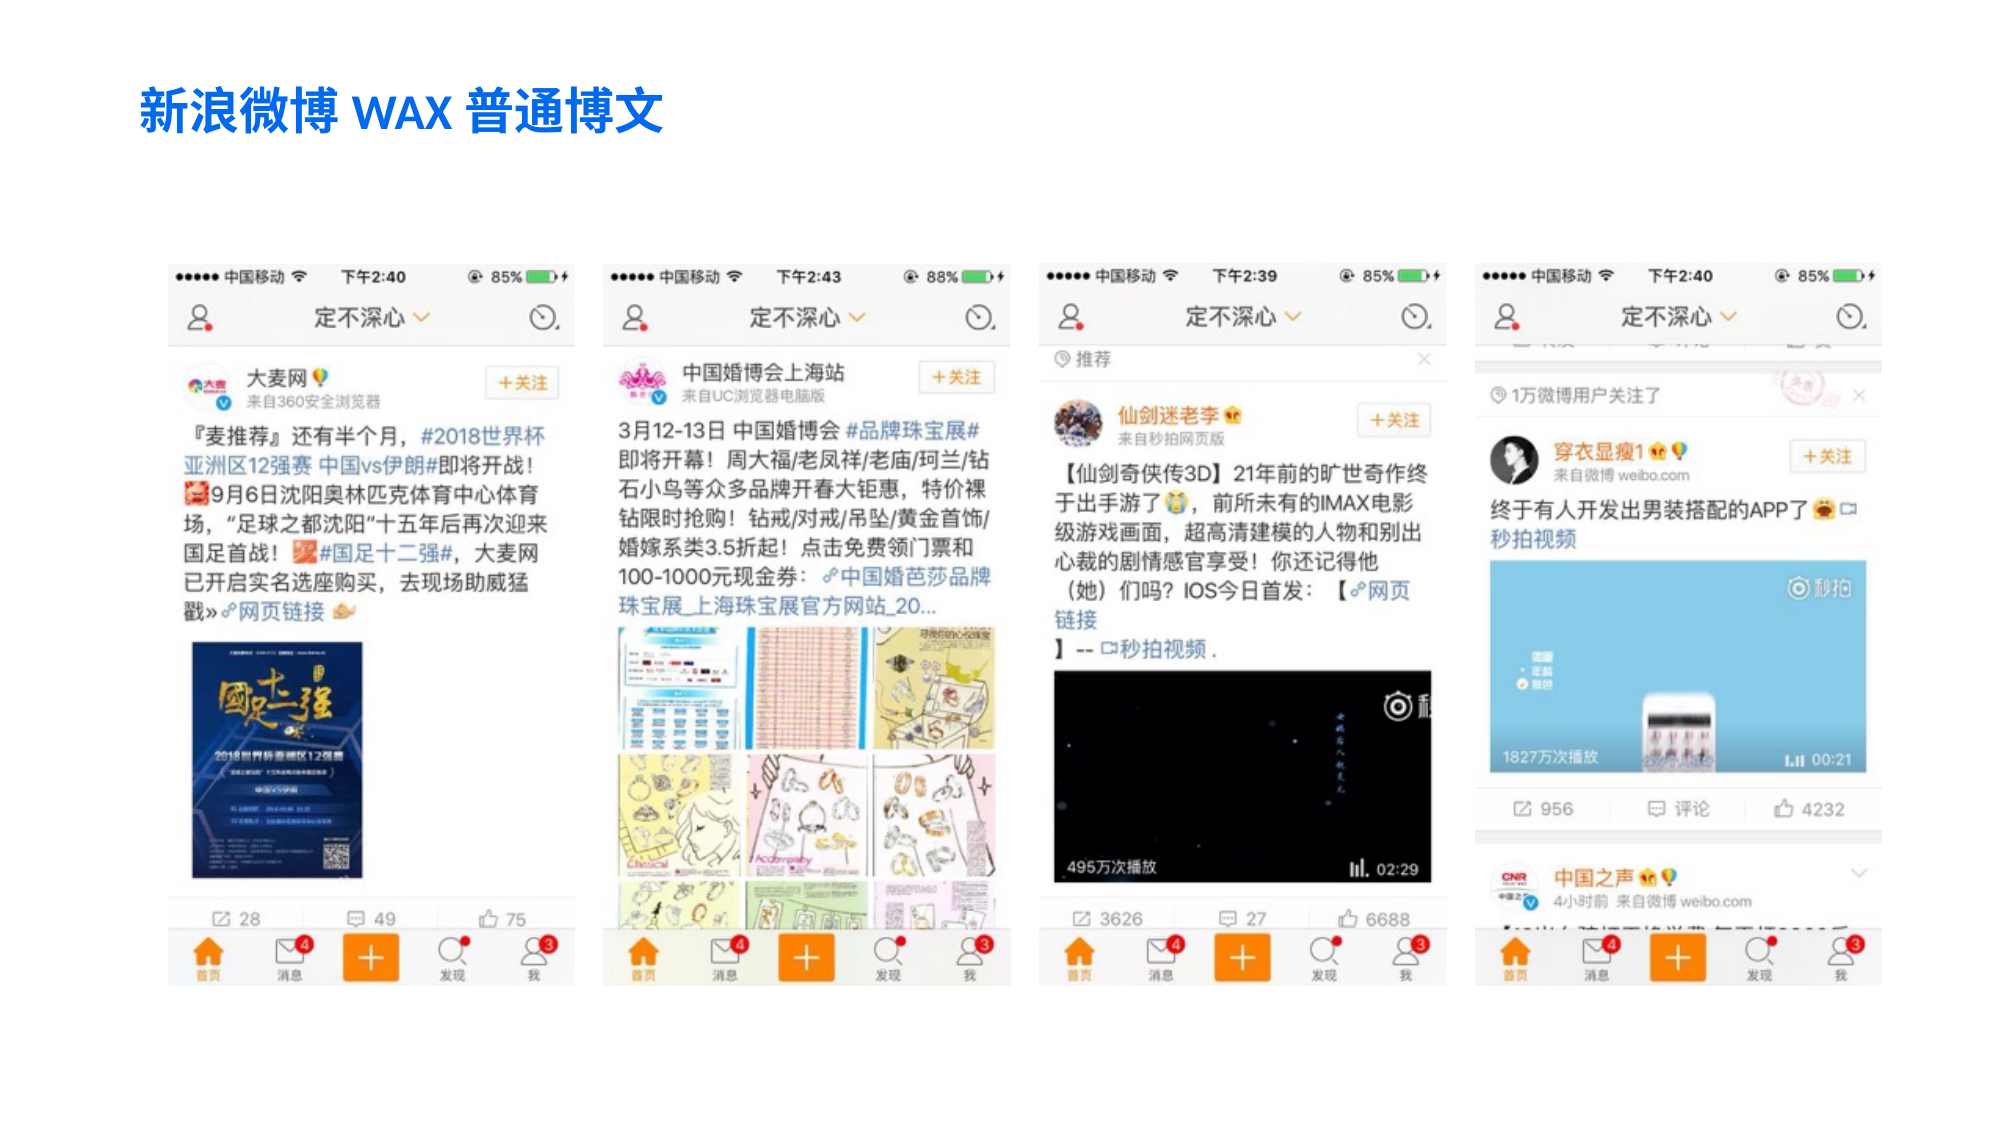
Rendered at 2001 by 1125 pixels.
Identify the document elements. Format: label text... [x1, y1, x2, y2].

picture [603, 264, 1011, 987]
text_box 新浪微博WAX普通博文 [124, 72, 1323, 148]
picture [1475, 263, 1883, 986]
picture [1039, 263, 1447, 986]
picture [168, 264, 575, 986]
